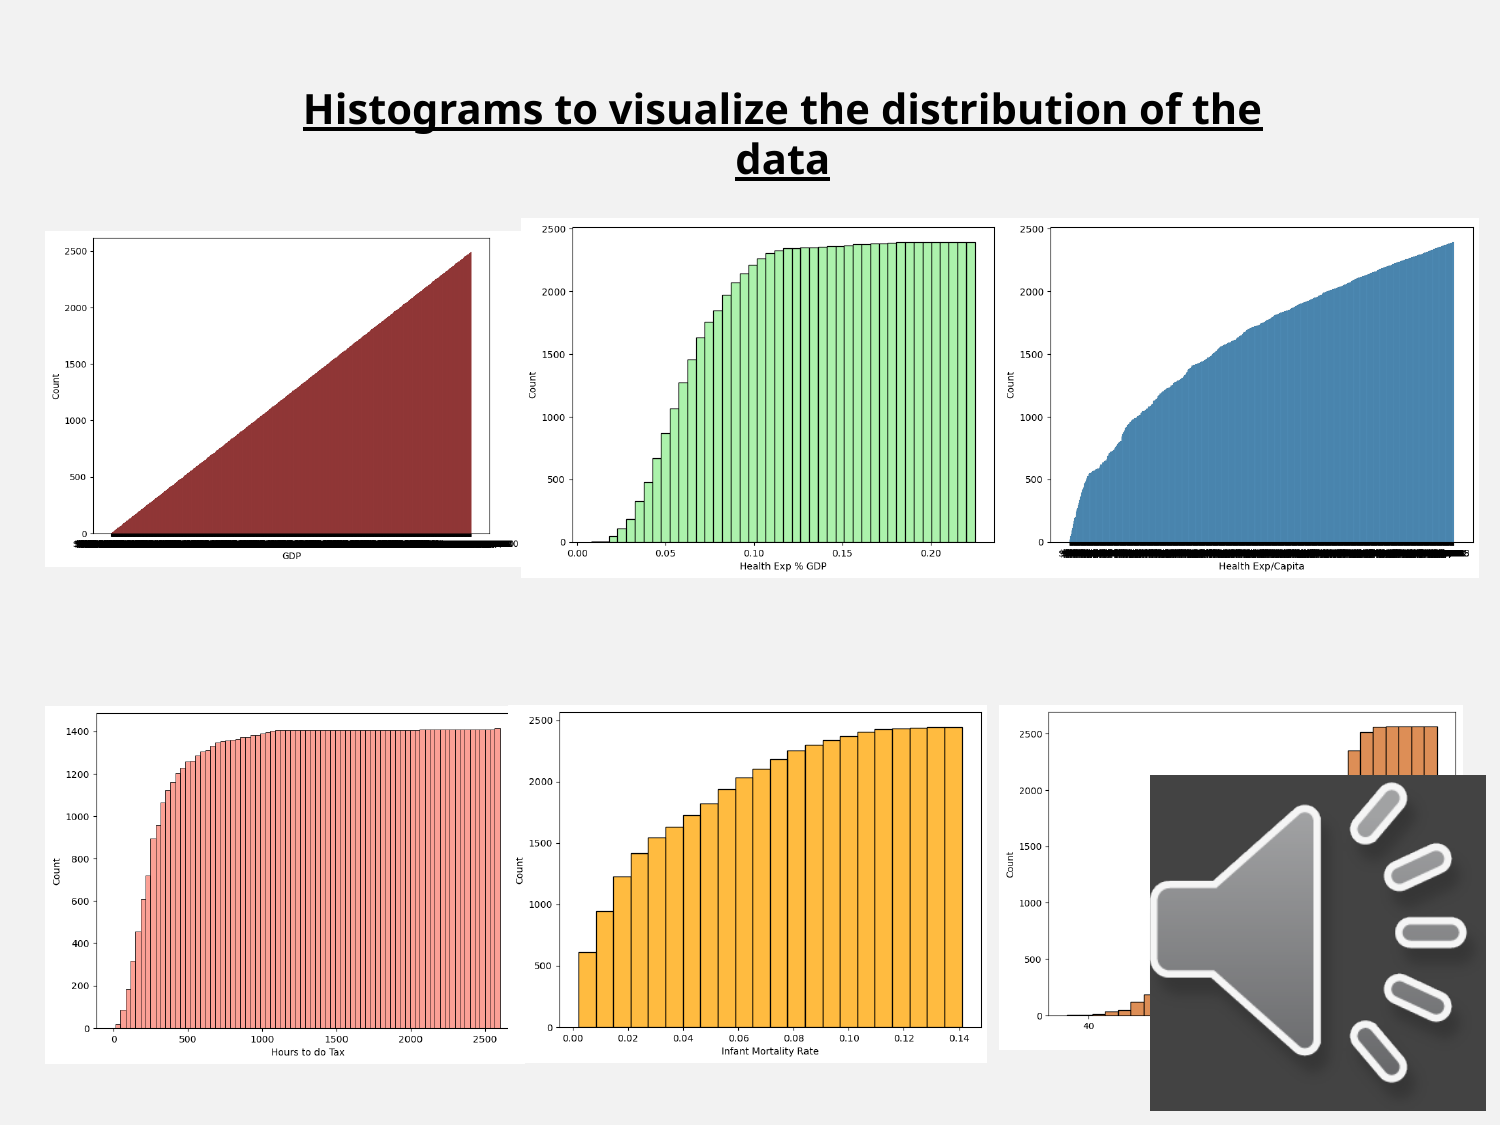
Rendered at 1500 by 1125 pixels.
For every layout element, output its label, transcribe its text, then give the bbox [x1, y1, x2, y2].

picture [999, 705, 1487, 1112]
text_box Histograms to visualize the distribution of the data [265, 75, 1300, 190]
picture [45, 705, 987, 1064]
picture [45, 218, 1479, 578]
